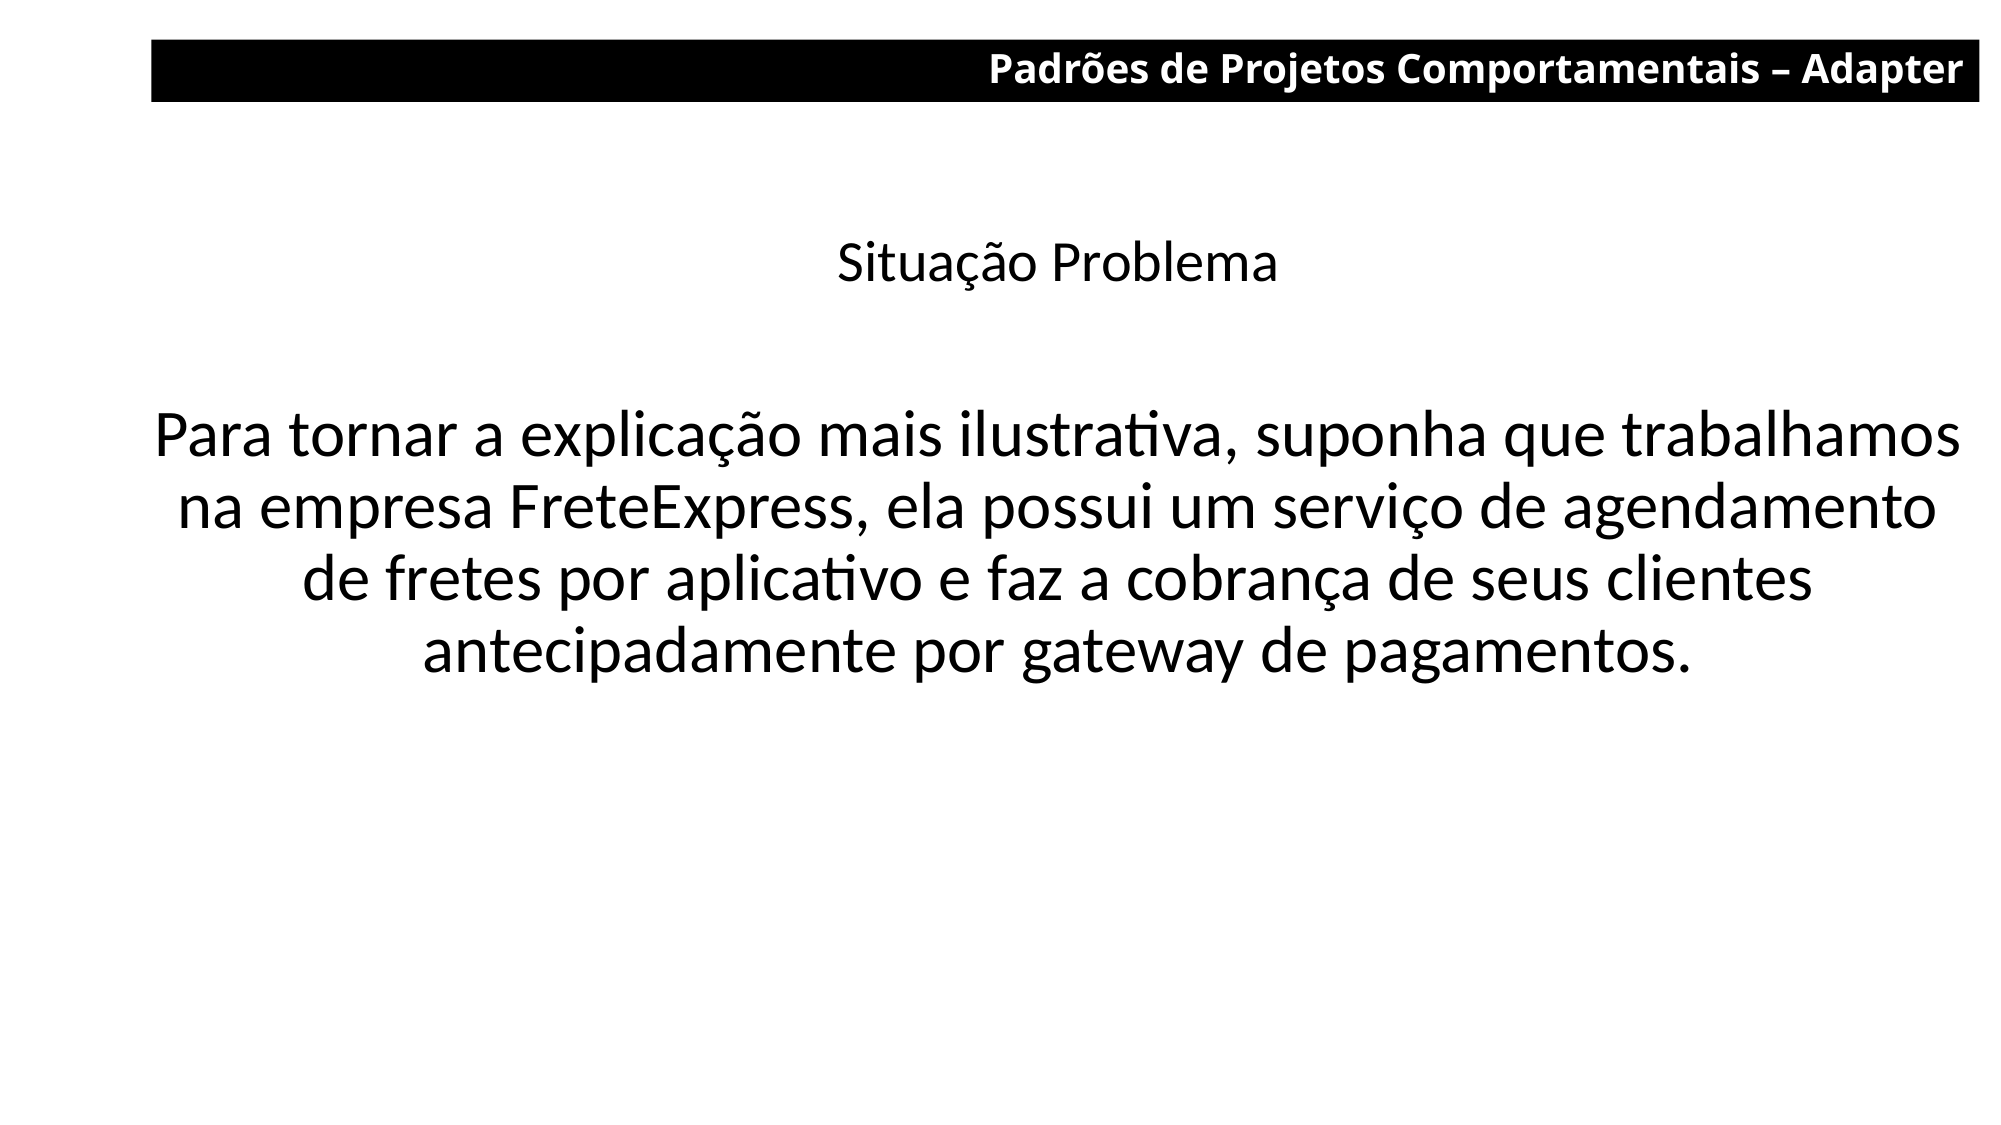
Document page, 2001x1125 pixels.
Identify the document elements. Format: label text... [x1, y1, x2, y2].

text_box Padrões de Projetos Comportamentais – Adapter [151, 39, 1980, 102]
list Situação Problema Para tornar a explicação mais ilustrativa, suponha que trabalhamos na empresa FreteExpress, ela possui um serviço de agendamento de fretes por aplicativo e faz a cobrança de seus clientes antecipadamente por gateway de pagamentos. [137, 132, 1980, 1014]
